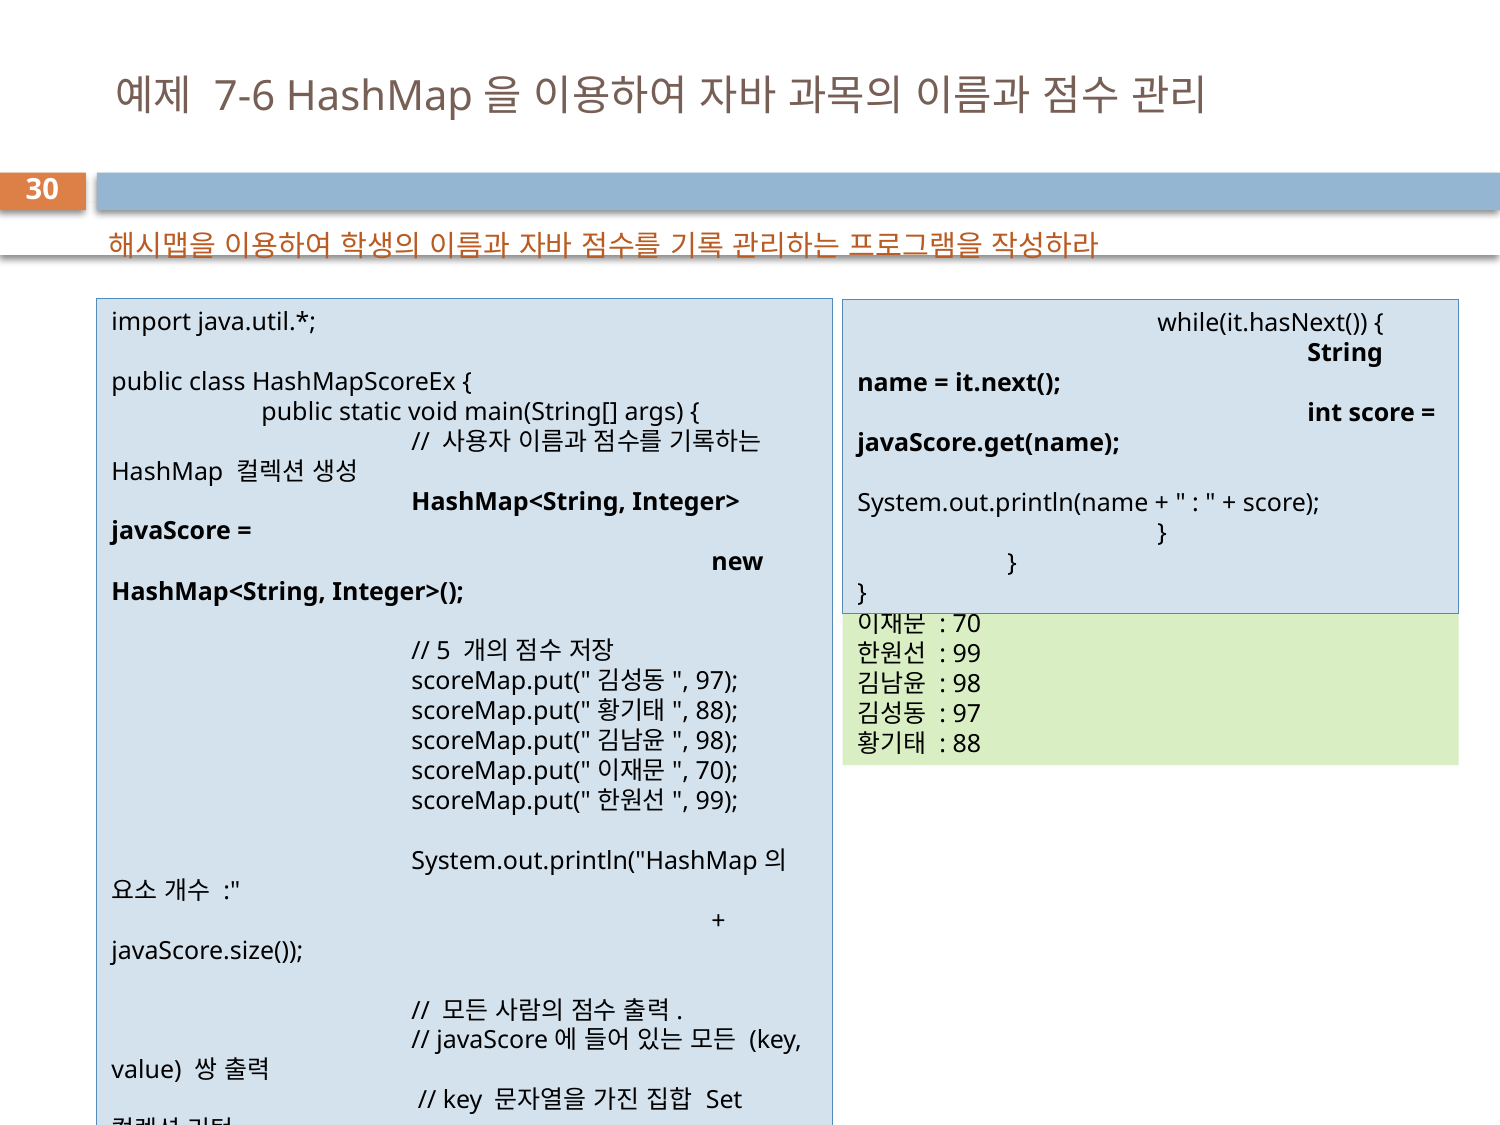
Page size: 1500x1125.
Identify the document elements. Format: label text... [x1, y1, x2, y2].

text_box import java.util.*; public class HashMapScoreEx { public static void main(String[] args) { // 사용자 이름과 점수를 기록하는 HashMap 컬렉션 생성 HashMap<String, Integer> javaScore = new HashMap<String, Integer>(); // 5 개의 점수 저장 scoreMap.put("김성동", 97); scoreMap.put("황기태", 88); scoreMap.put("김남윤", 98); scoreMap.put("이재문", 70); scoreMap.put("한원선", 99); System.out.println("HashMap의 요소 개수 :" + javaScore.size()); // 모든 사람의 점수 출력. // javaScore에 들어 있는 모든 (key, value) 쌍 출력 // key 문자열을 가진 집합 Set 컬렉션 리턴 Set<String> keys = javaScore.keySet(); // key 문자열을 순서대로 접근할 수 있는 Iterator 리턴 Iterator<String> it = keys.iterator(); [96, 298, 833, 1125]
text_box 해시맵을 이용하여 학생의 이름과 자바 점수를 기록 관리하는 프로그램을 작성하라 [93, 219, 1400, 270]
text_box HashMap의 요소 개수 :5 이재문 : 70 한원선 : 99 김남윤 : 98 김성동 : 97 황기태 : 88 [842, 614, 1459, 766]
slide_number 30 [0, 170, 87, 211]
title 예제 7-6 HashMap을 이용하여 자바 과목의 이름과 점수 관리 [100, 37, 1438, 149]
text_box while(it.hasNext()) { String name = it.next(); int score = javaScore.get(name); System.out.println(name + " : " + score); } } } [842, 299, 1459, 614]
